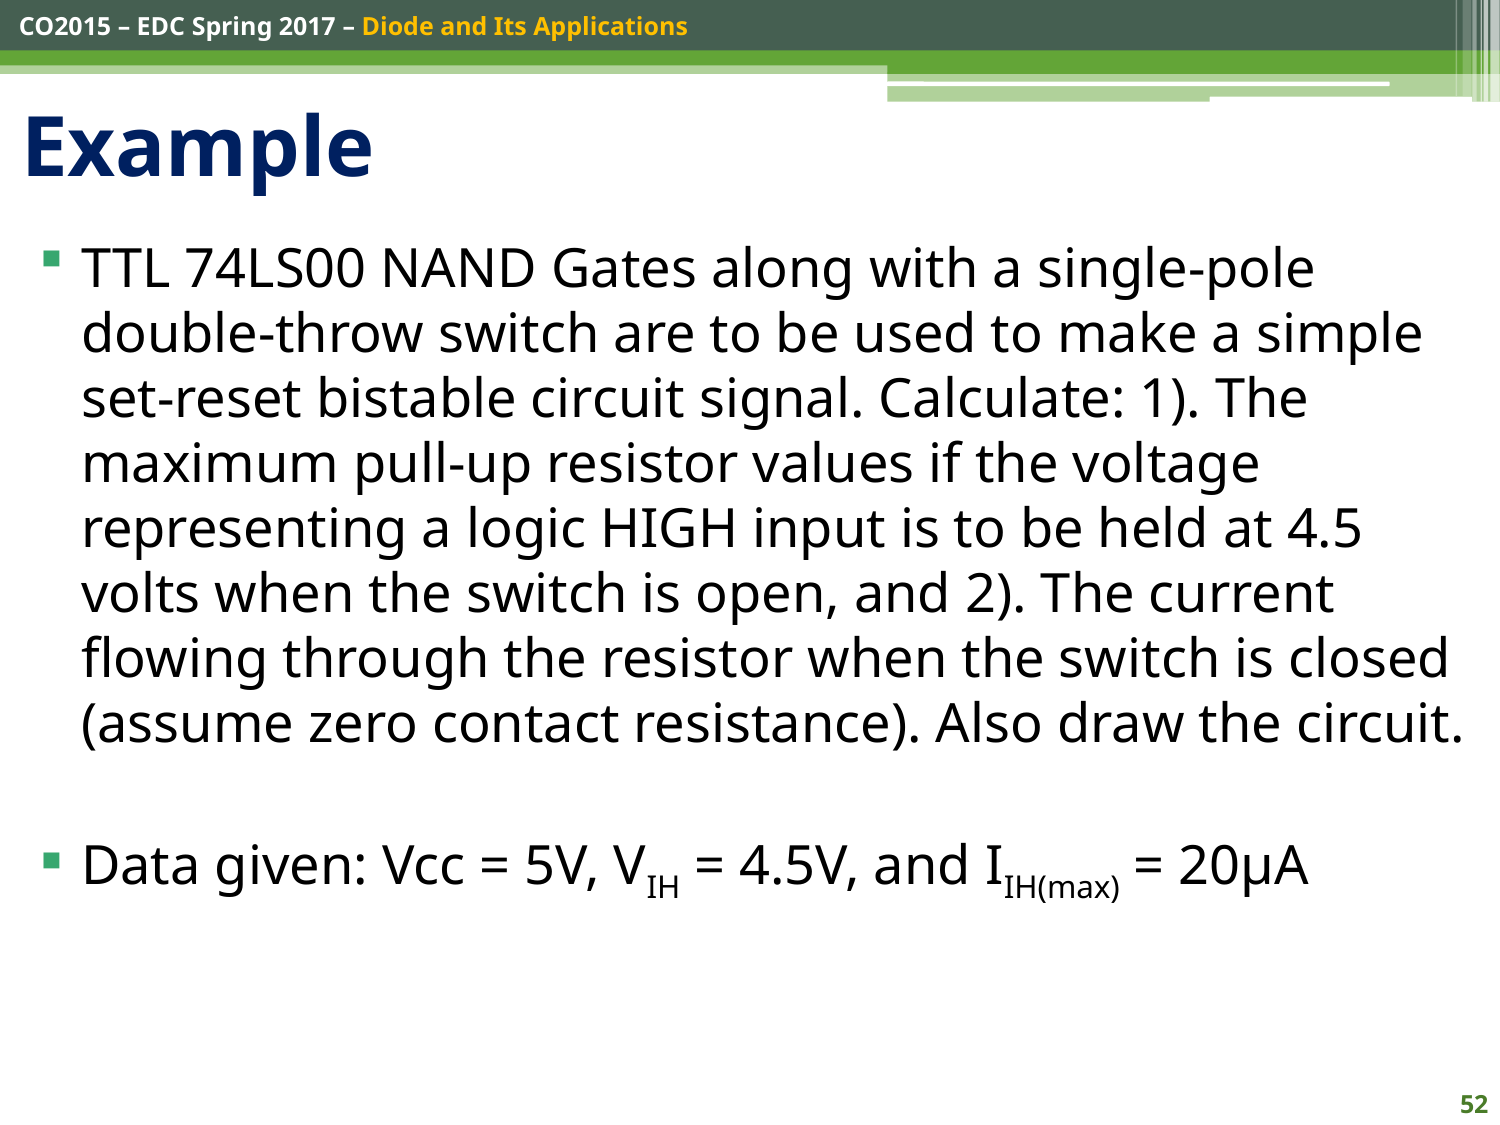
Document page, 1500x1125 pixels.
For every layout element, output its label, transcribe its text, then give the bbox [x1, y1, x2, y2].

list TTL 74LS00 NAND Gates along with a single-pole double-throw switch are to be used to make a simple set-reset bistable circuit signal. Calculate: 1). The maximum pull-up resistor values if the voltage representing a logic HIGH input is to be held at 4.5 volts when the switch is open, and 2). The current flowing through the resistor when the switch is closed (assume zero contact resistance). Also draw the circuit. Data given: Vcc = 5V, VIH = 4.5V, and IIH(max) = 20μA [6, 225, 1485, 1079]
title Example [6, 77, 1485, 209]
